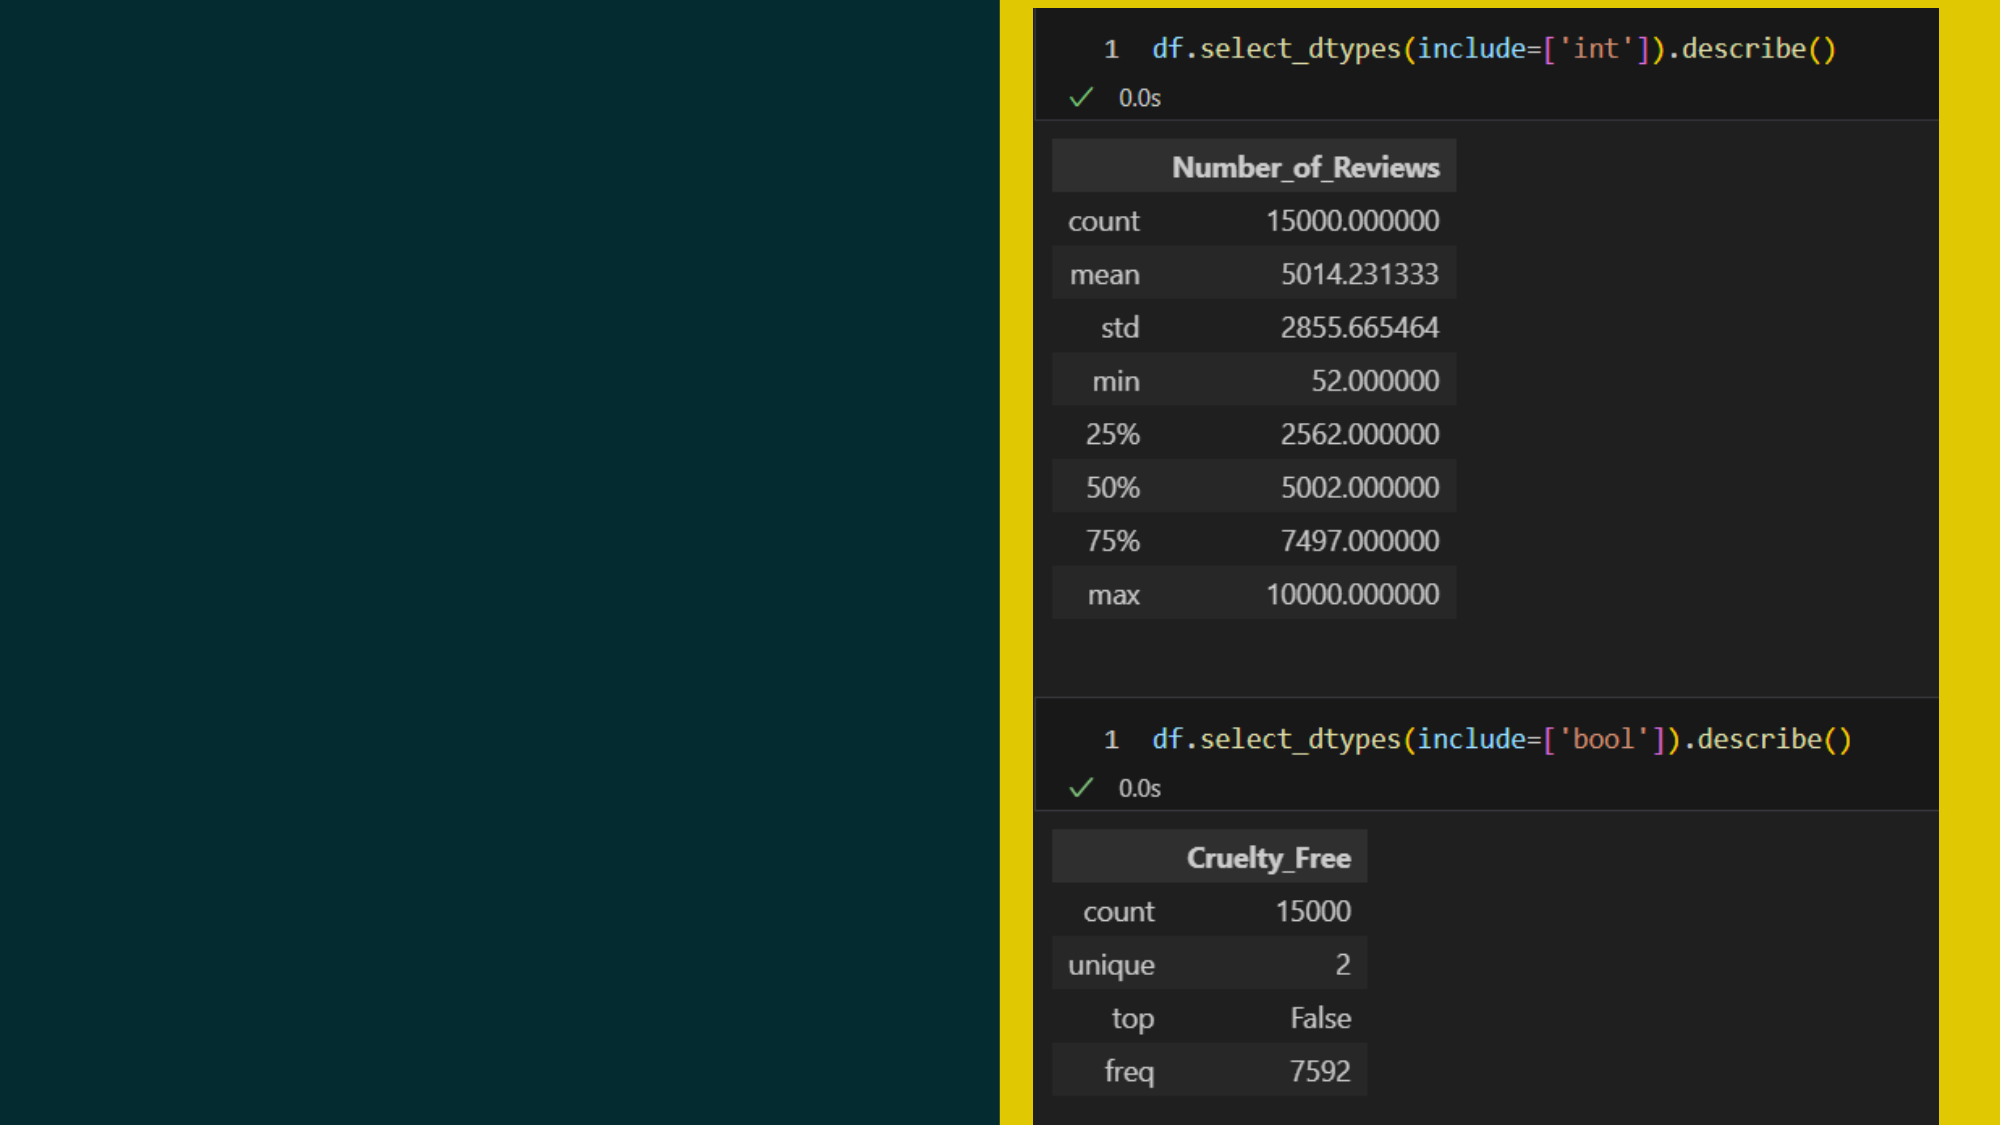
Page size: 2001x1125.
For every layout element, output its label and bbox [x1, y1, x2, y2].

picture [1033, 8, 1939, 1125]
